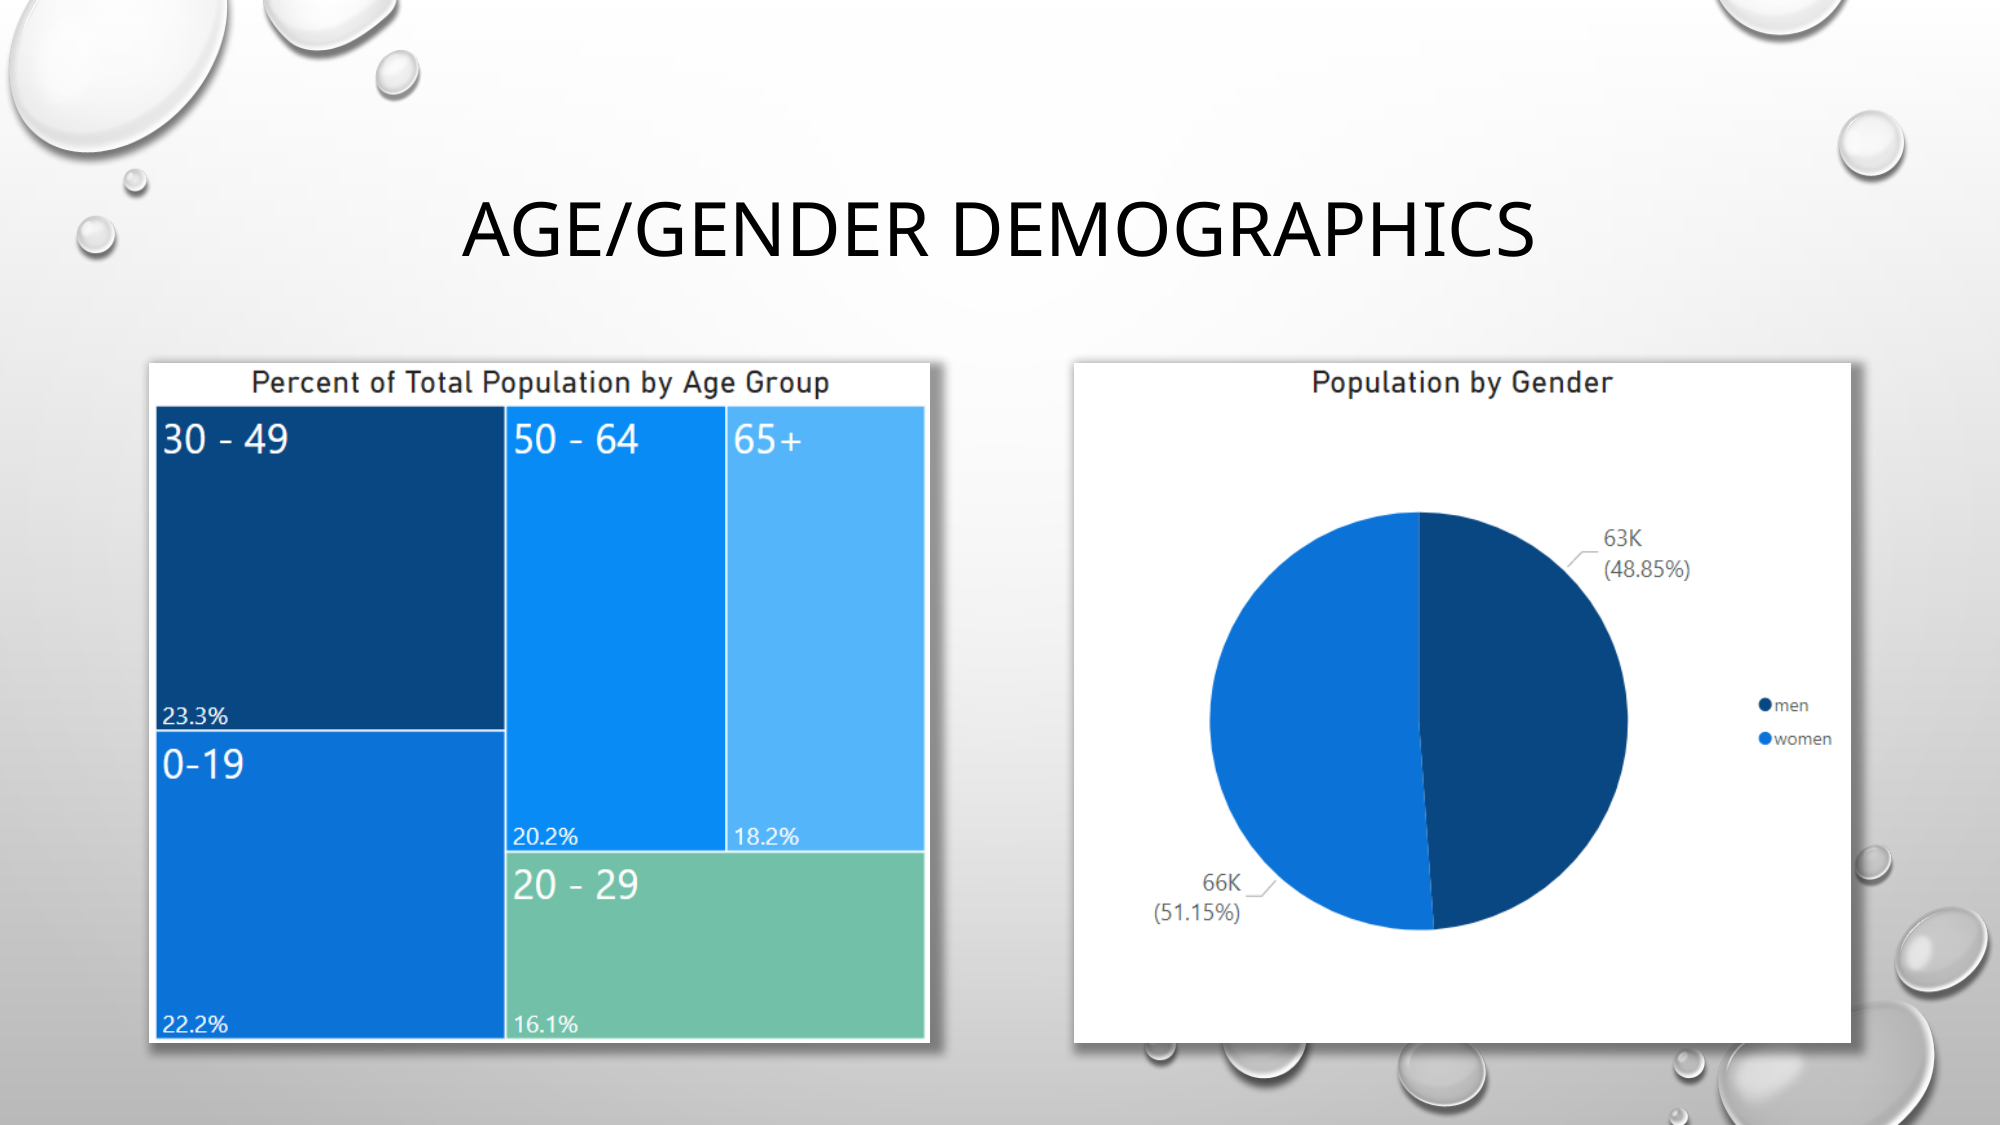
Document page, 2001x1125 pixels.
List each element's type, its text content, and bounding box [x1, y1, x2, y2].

picture [0, 0, 2000, 1125]
title Age/gender demographics [149, 101, 1851, 364]
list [149, 362, 931, 1043]
